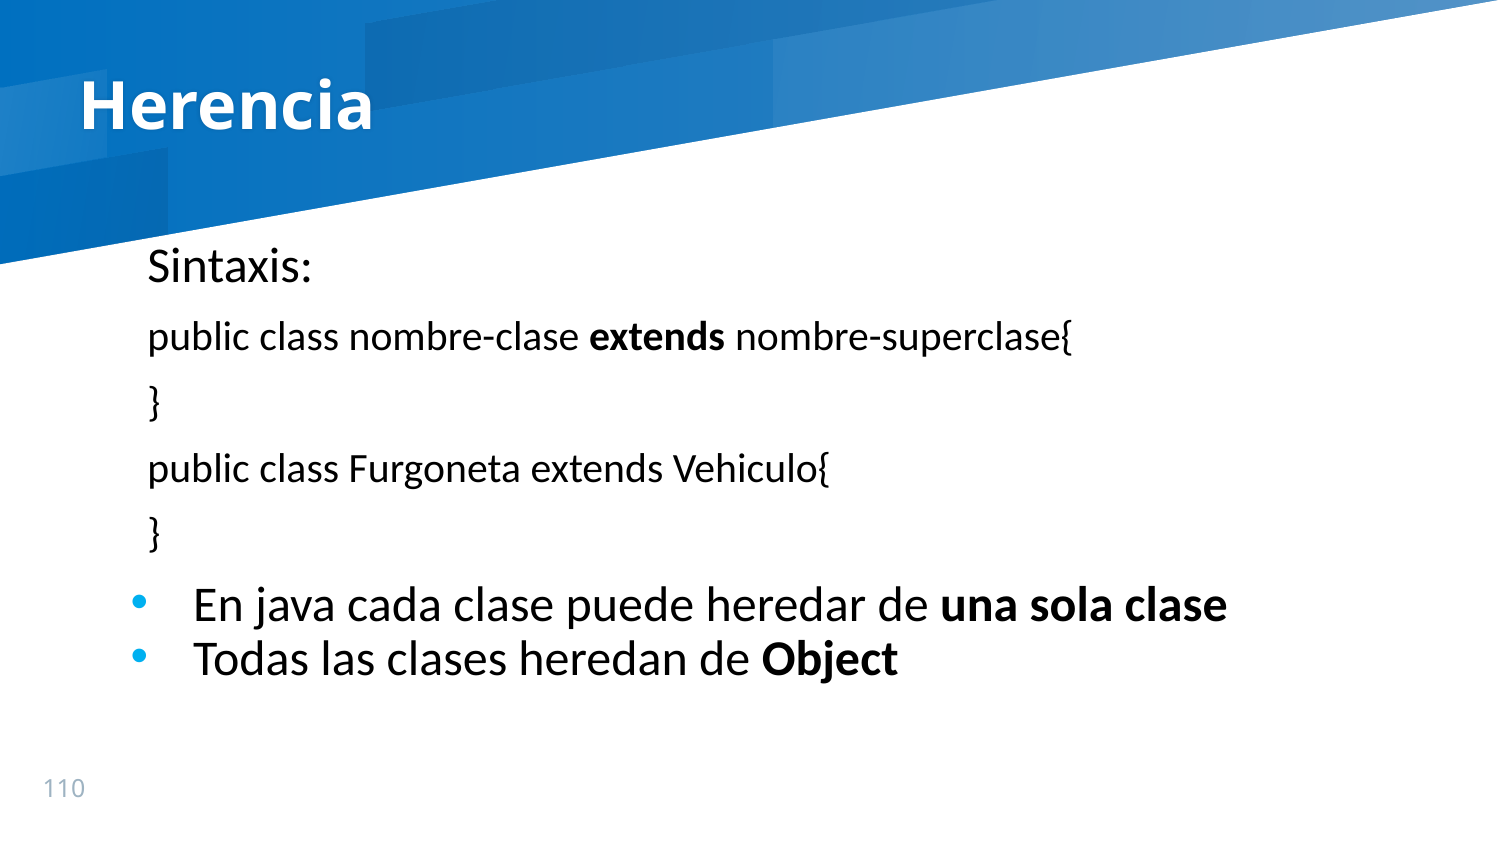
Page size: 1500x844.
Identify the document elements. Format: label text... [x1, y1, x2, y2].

slide_number 110 [42, 766, 122, 807]
text_box Sintaxis: public class nombre-clase extends nombre-superclase{ } public class Furgoneta extends Vehiculo{ } En java cada clase puede heredar de una sola clase Todas las clases heredan de Object [103, 224, 1397, 760]
title Herencia [78, 21, 1136, 184]
